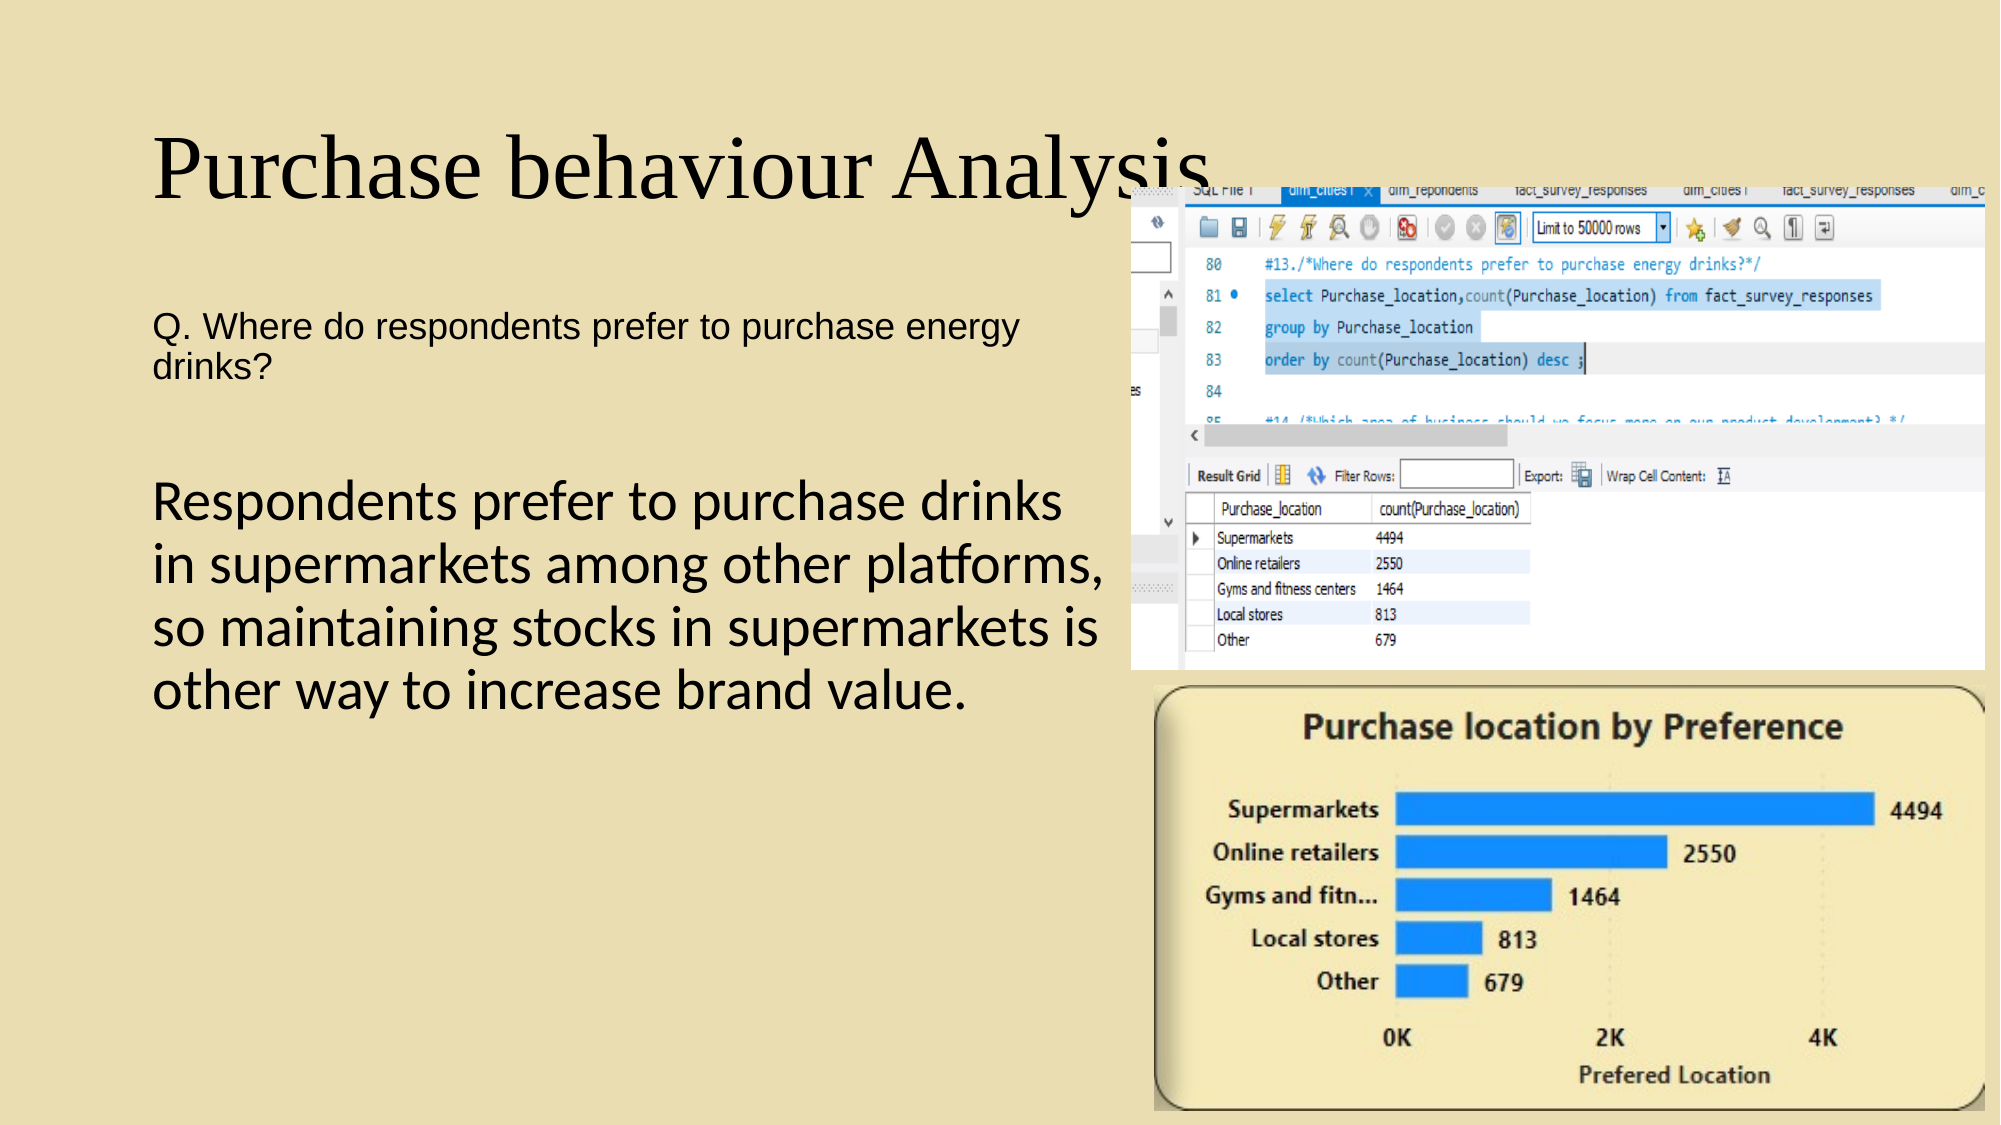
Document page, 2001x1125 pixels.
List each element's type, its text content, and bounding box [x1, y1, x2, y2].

list Q. Where do respondents prefer to purchase energy drinks? Respondents prefer to purchase drinks in supermarkets among other platforms, so maintaining stocks in supermarkets is other way to increase brand value. [137, 299, 1132, 1014]
picture [1154, 685, 1985, 1111]
picture [1131, 187, 1985, 670]
title Purchase behaviour Analysis [137, 59, 1863, 278]
